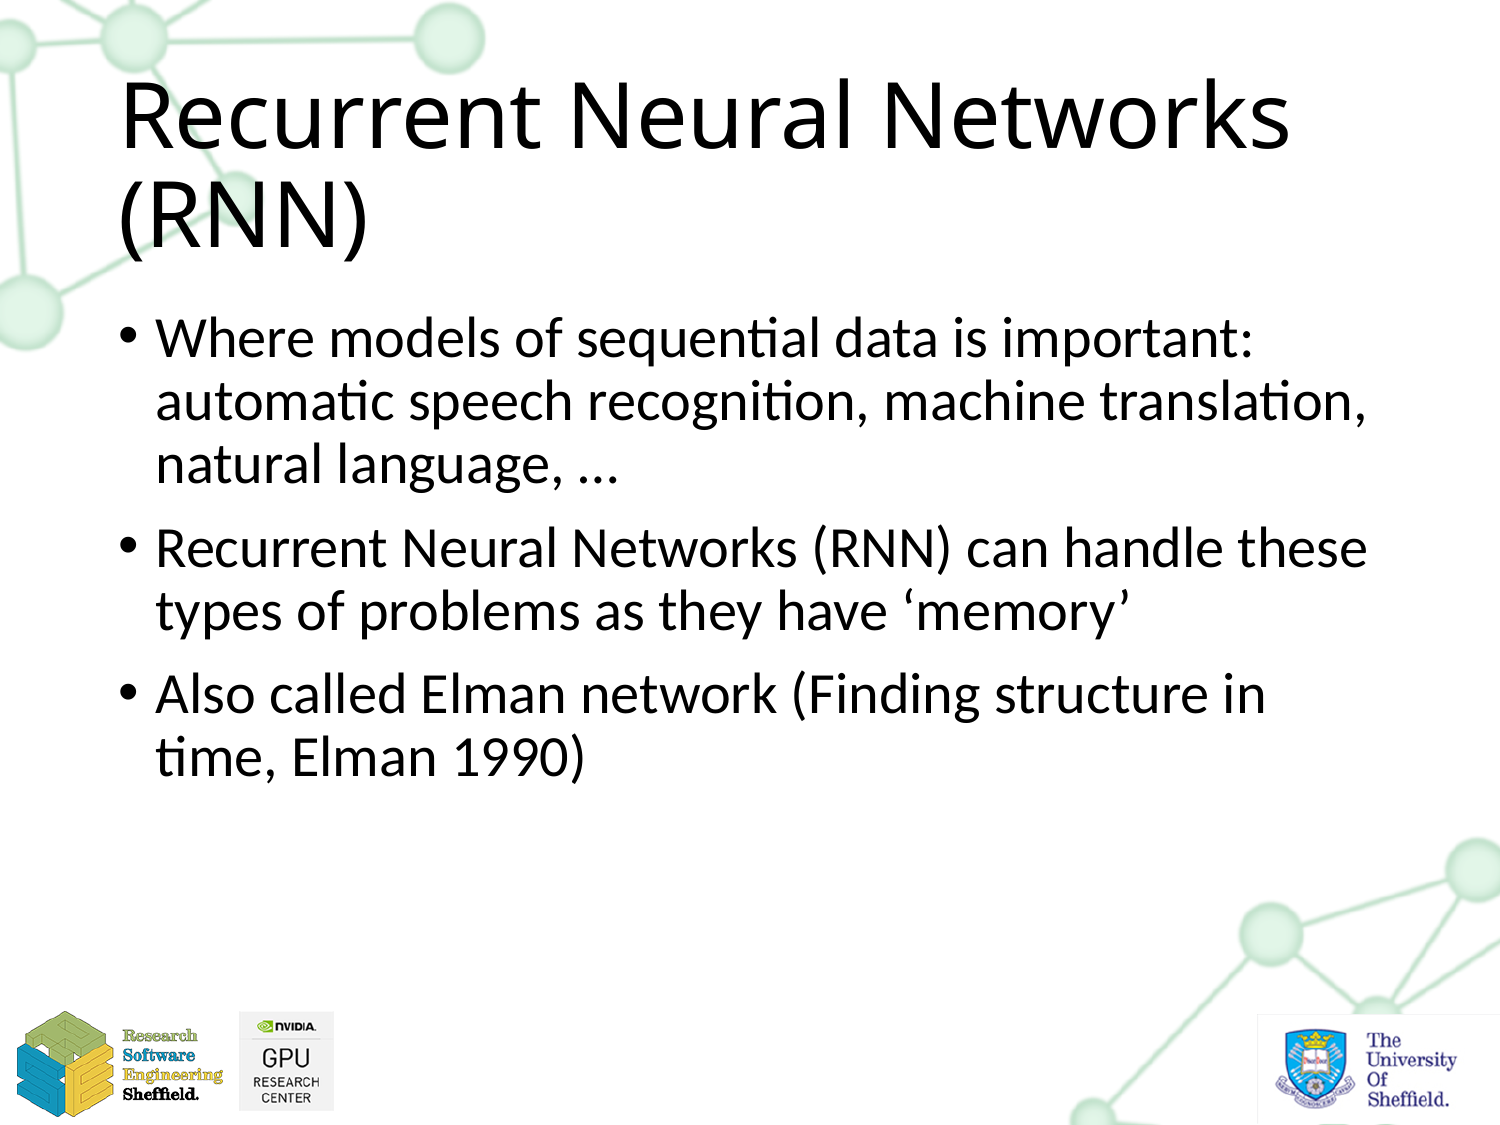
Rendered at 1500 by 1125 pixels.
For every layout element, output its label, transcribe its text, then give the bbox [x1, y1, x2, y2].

picture [0, 0, 1500, 1125]
list Where models of sequential data is important: automatic speech recognition, machine translation, natural language, … Recurrent Neural Networks (RNN) can handle these types of problems as they have ‘memory’ Also called Elman network (Finding structure in time, Elman 1990) [103, 299, 1397, 1014]
title Recurrent Neural Networks (RNN) [103, 59, 1397, 278]
